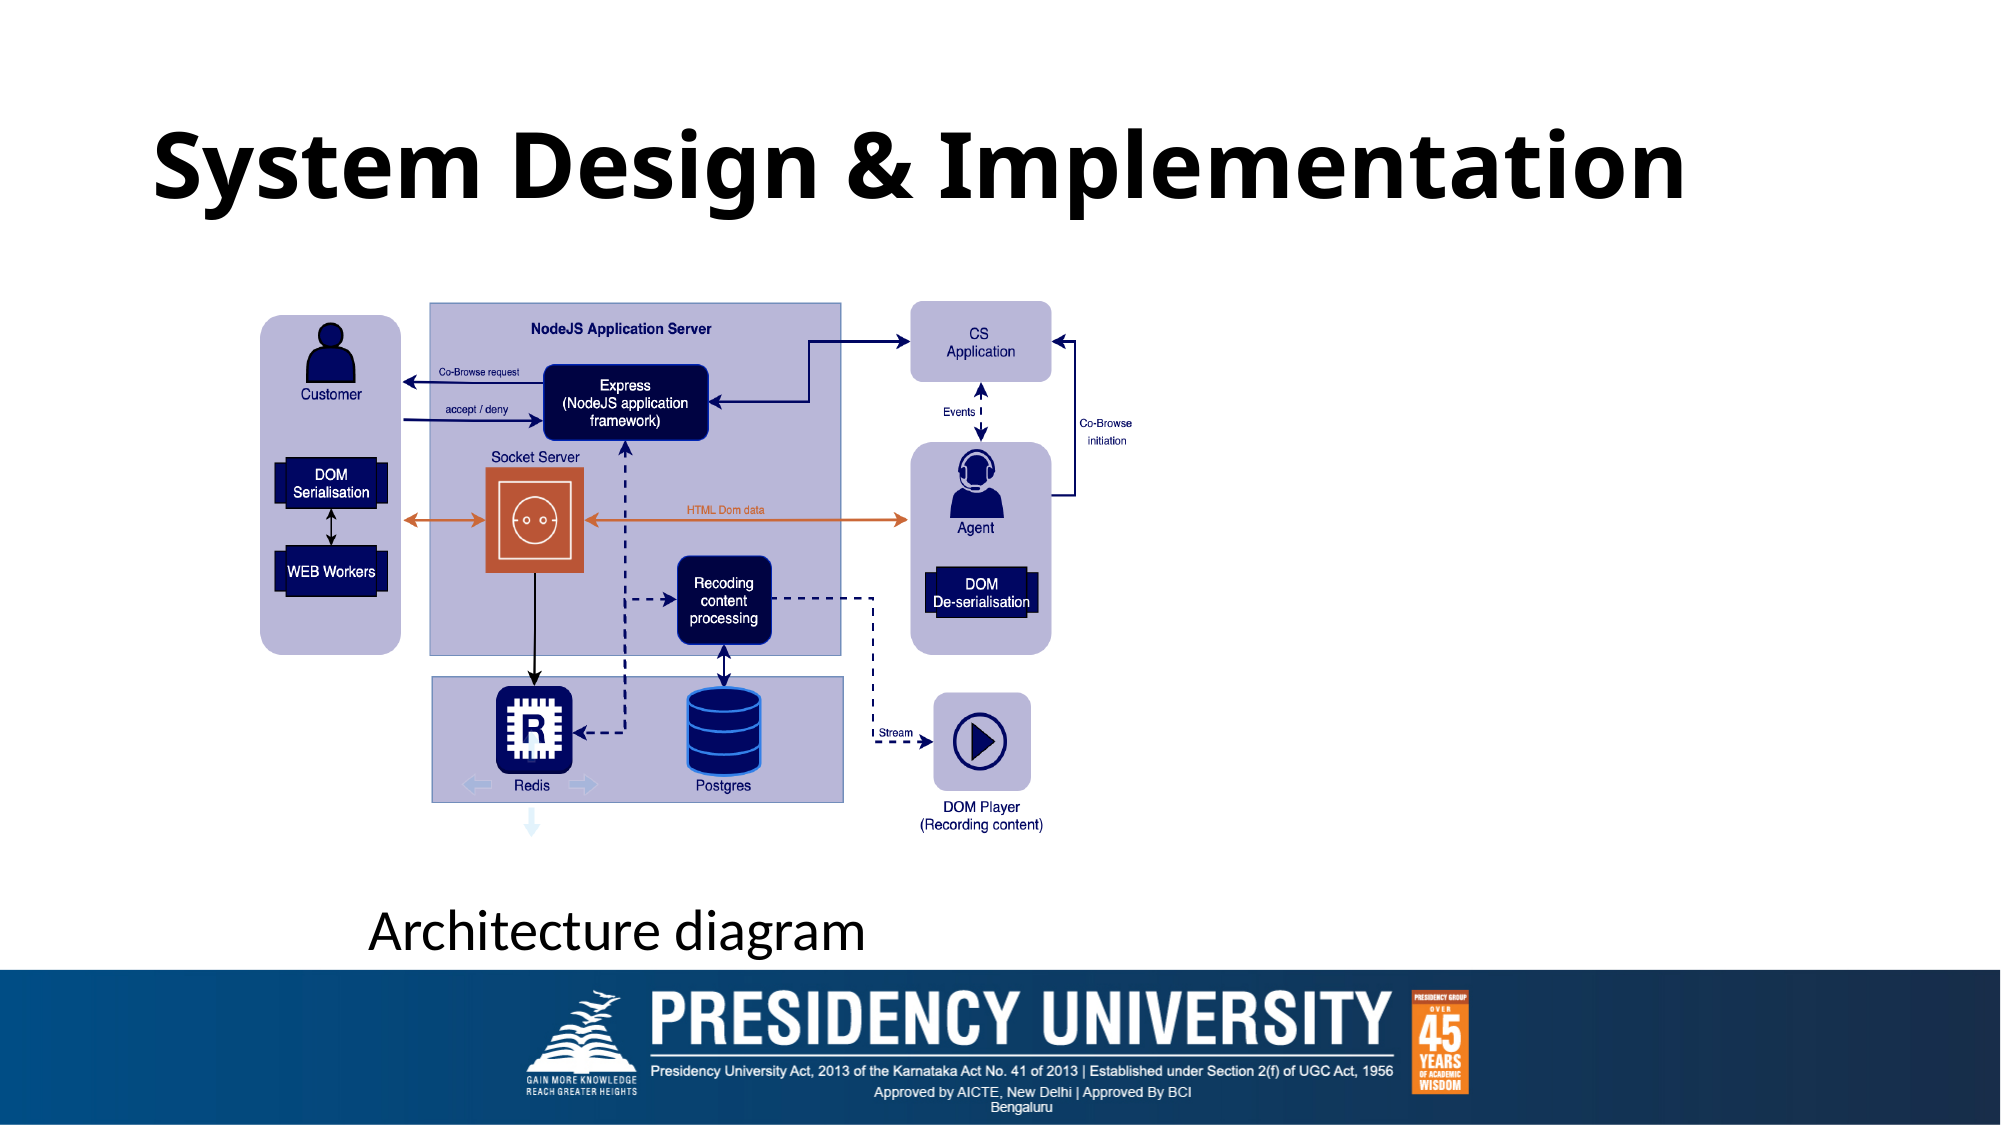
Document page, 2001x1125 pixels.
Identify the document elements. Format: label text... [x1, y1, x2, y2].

picture [0, 0, 2001, 1125]
list Architecture diagram [137, 299, 1863, 1014]
title System Design & Implementation [137, 59, 1863, 278]
